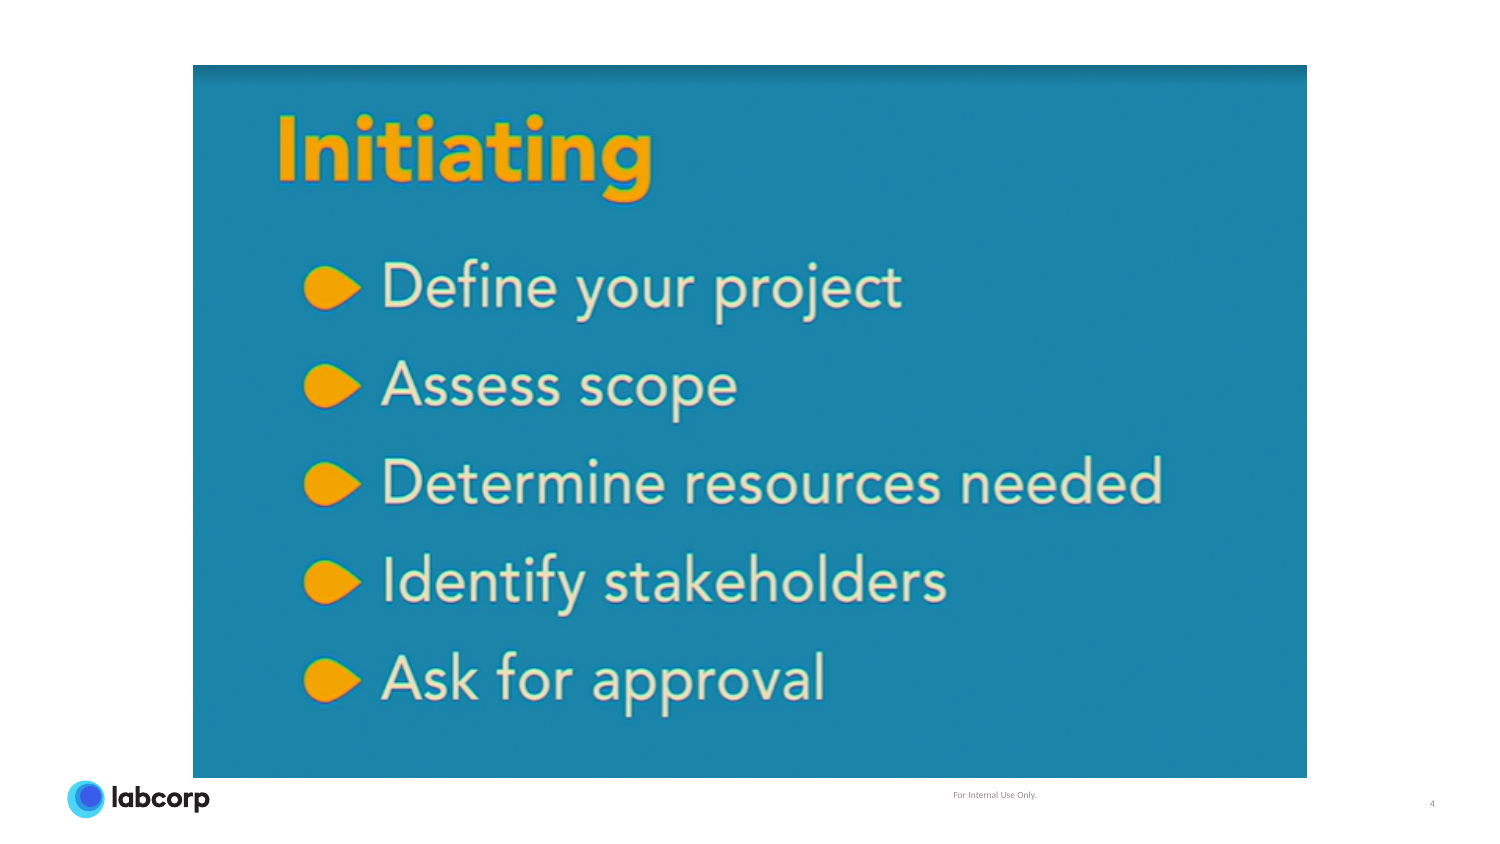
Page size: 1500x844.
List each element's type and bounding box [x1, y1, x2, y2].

picture [193, 65, 1307, 779]
